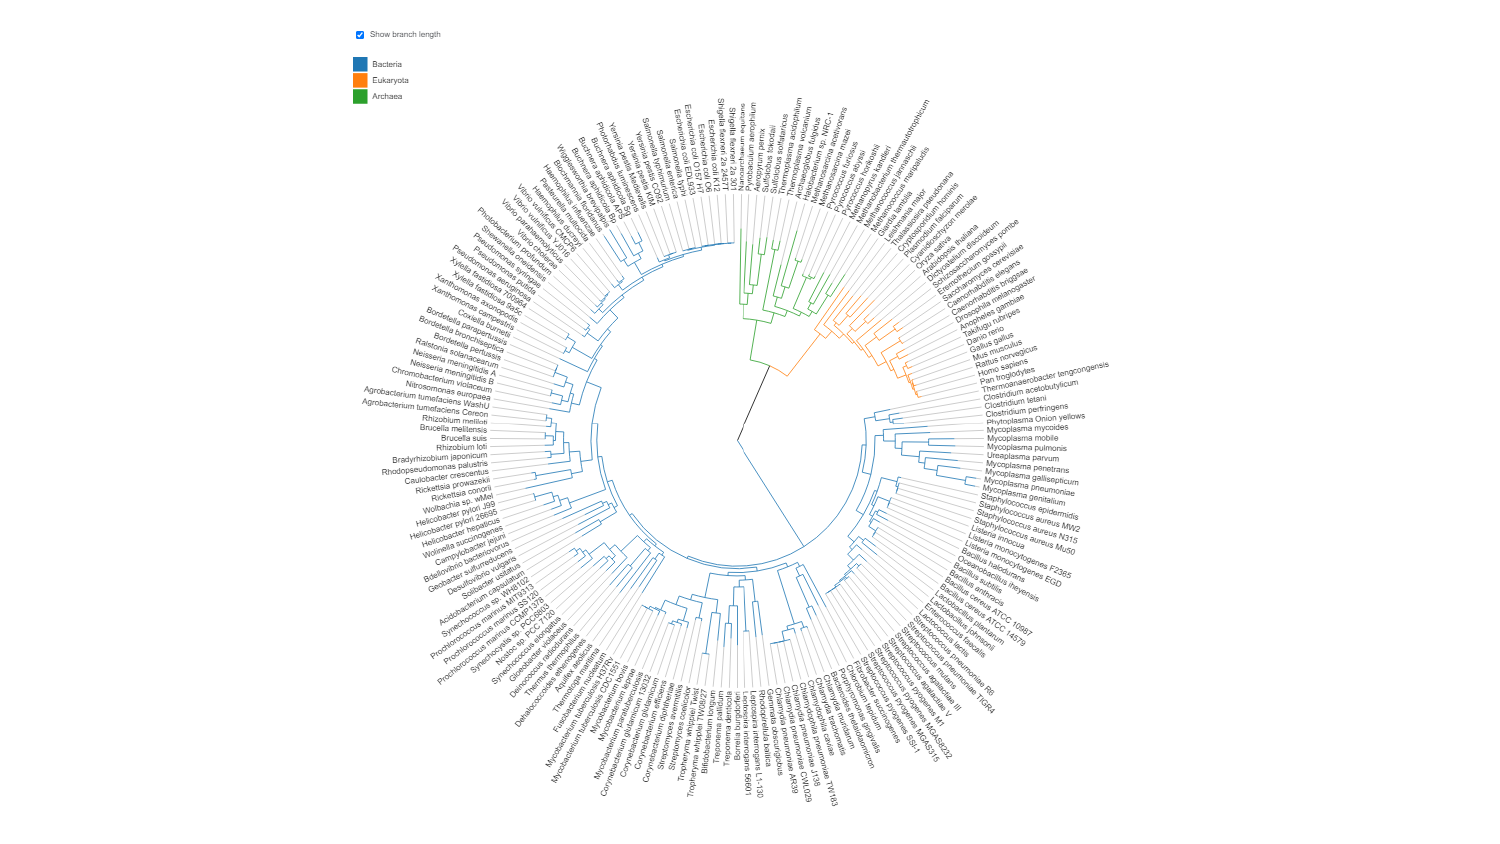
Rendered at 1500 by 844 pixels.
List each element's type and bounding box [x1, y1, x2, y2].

picture [349, 26, 1138, 823]
